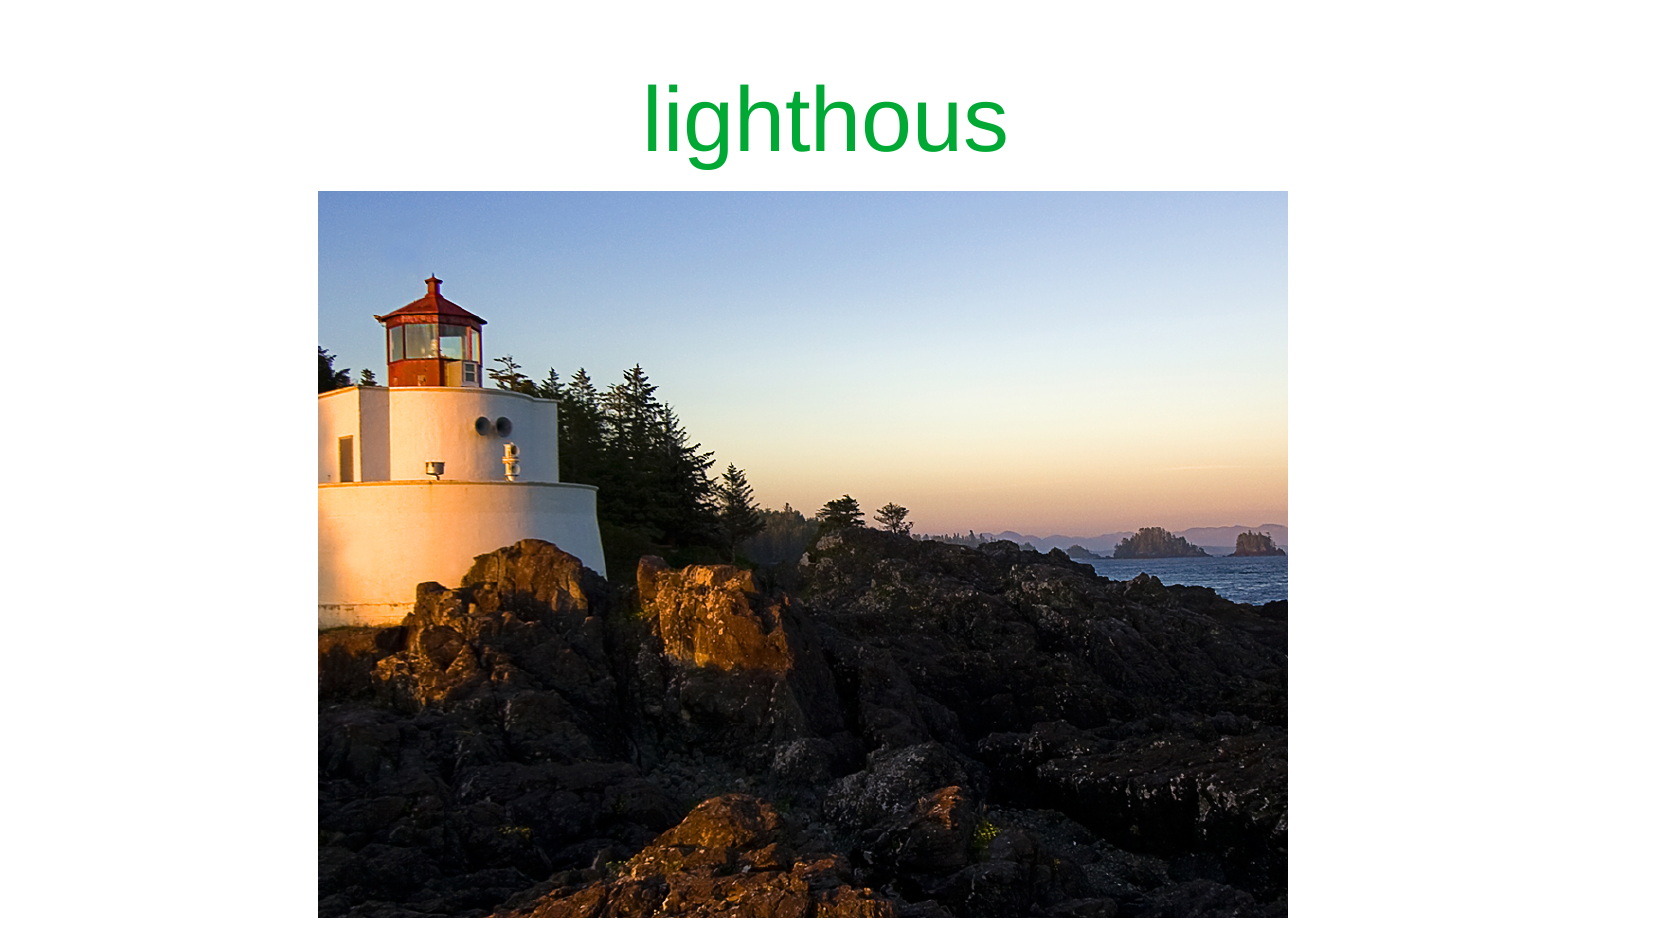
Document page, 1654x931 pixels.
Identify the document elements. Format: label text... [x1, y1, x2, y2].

picture [318, 191, 1288, 918]
title lighthous [82, 37, 1571, 193]
